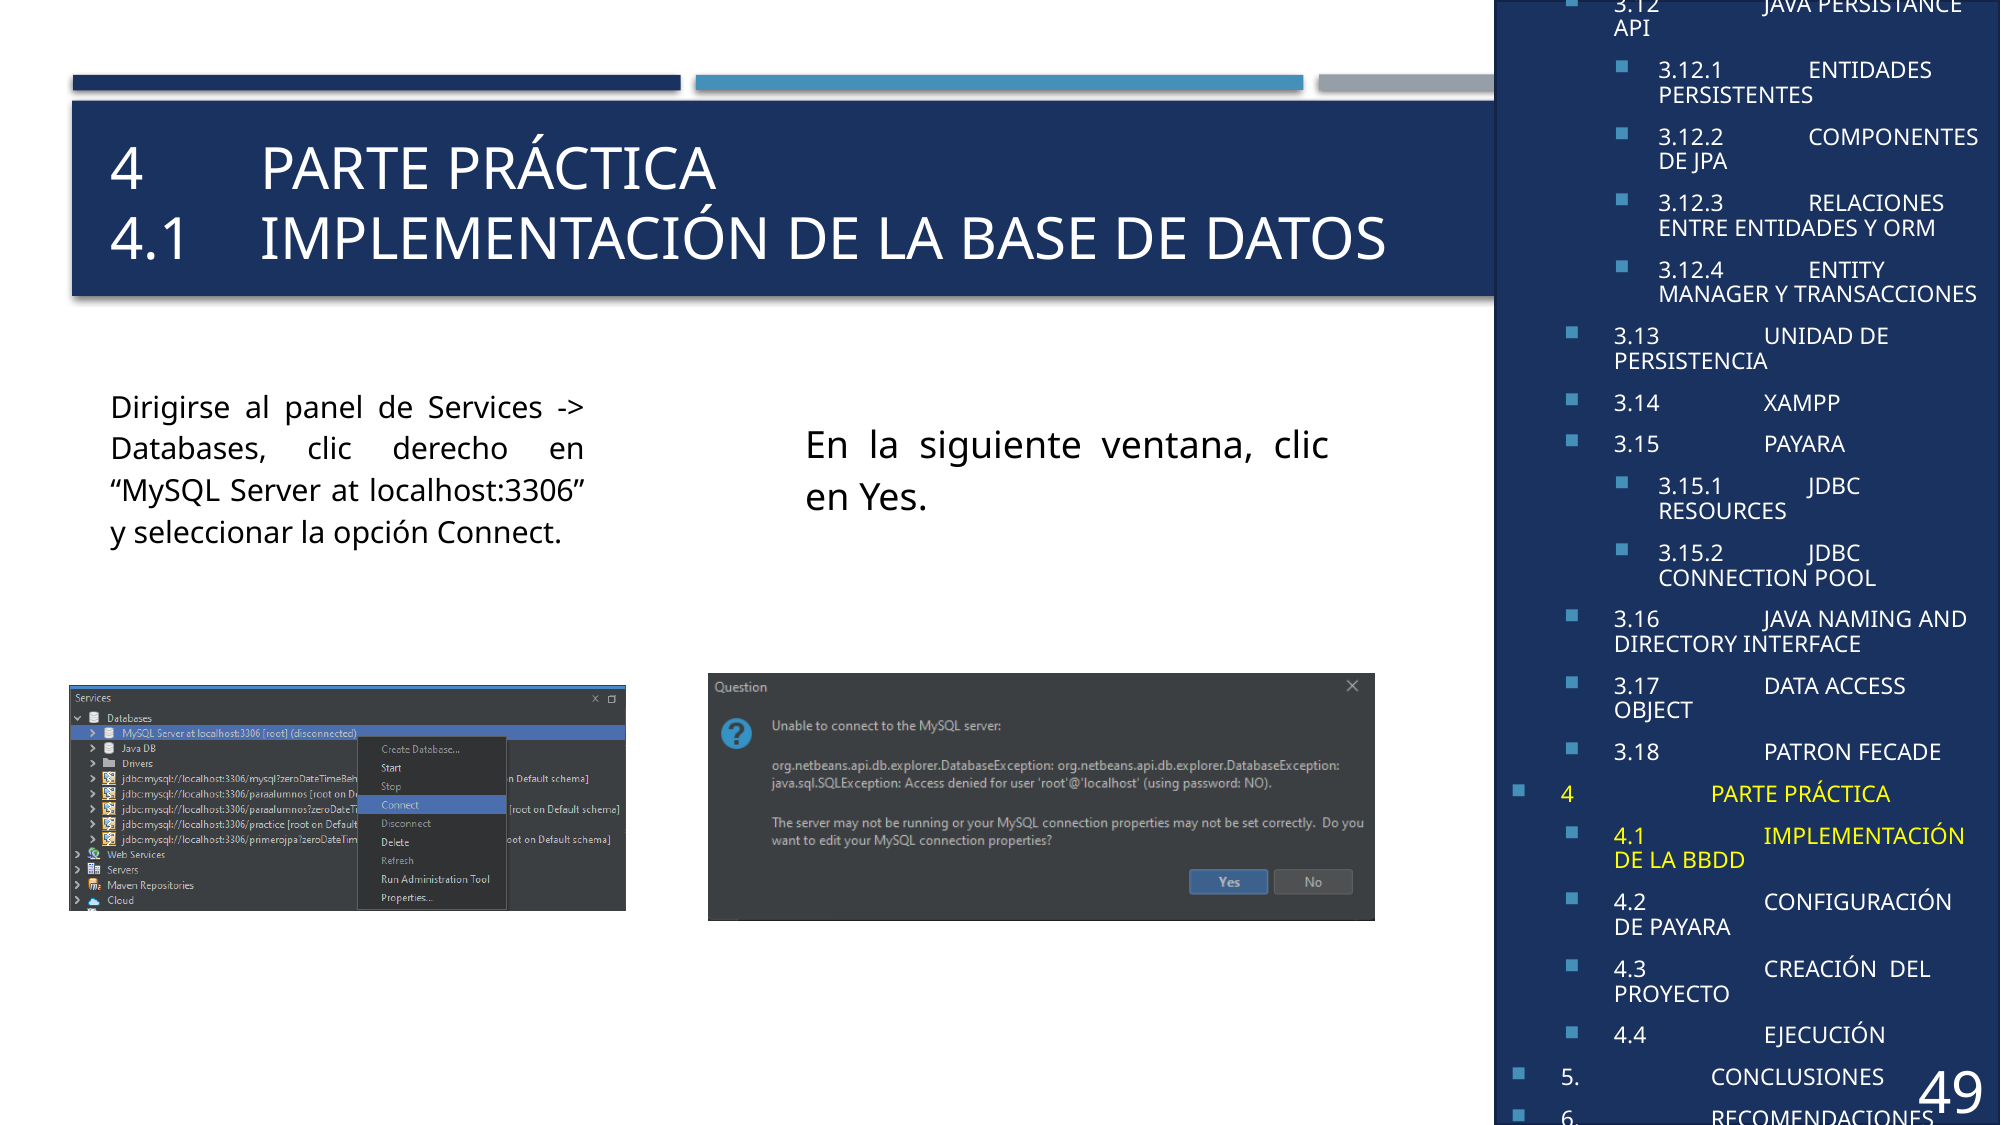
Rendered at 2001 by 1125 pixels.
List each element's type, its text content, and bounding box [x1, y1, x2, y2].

title 4 Parte práctica 4.1 IMPLEMENTACIÓN DE LA BASE DE DATOS [95, 112, 1494, 279]
picture [707, 673, 1375, 921]
text_box En la siguiente ventana, clic en Yes. [790, 353, 1345, 579]
list Dirigirse al panel de Services -> Databases, clic derecho en “MySQL Server at localhost:3306” y seleccionar la opción Connect. [95, 353, 600, 579]
slide_number 49 [1827, 1065, 2000, 1125]
text_box 3.12 JAVA PERSISTANCE API 3.12.1 ENTIDADES PERSISTENTES 3.12.2 COMPONENTES DE JPA 3.12.3 RELACIONES ENTRE ENTIDADES Y ORM 3.12.4 ENTITY MANAGER Y TRANSACCIONES 3.13 UNIDAD DE PERSISTENCIA 3.14 XAMPP 3.15 PAYARA 3.15.1 JDBC RESOURCES 3.15.2 JDBC CONNECTION POOL 3.16 JAVA NAMING AND DIRECTORY INTERFACE 3.17 DATA ACCESS OBJECT 3.18 PATRON FECADE 4 PARTE PRÁCTICA 4.1 IMPLEMENTACIÓN DE LA BBDD 4.2 CONFIGURACIÓN DE PAYARA 4.3 CREACIÓN DEL PROYECTO 4.4 EJECUCIÓN 5. CONCLUSIONES 6. RECOMENDACIONES [1494, 0, 2000, 1125]
picture [68, 685, 627, 912]
